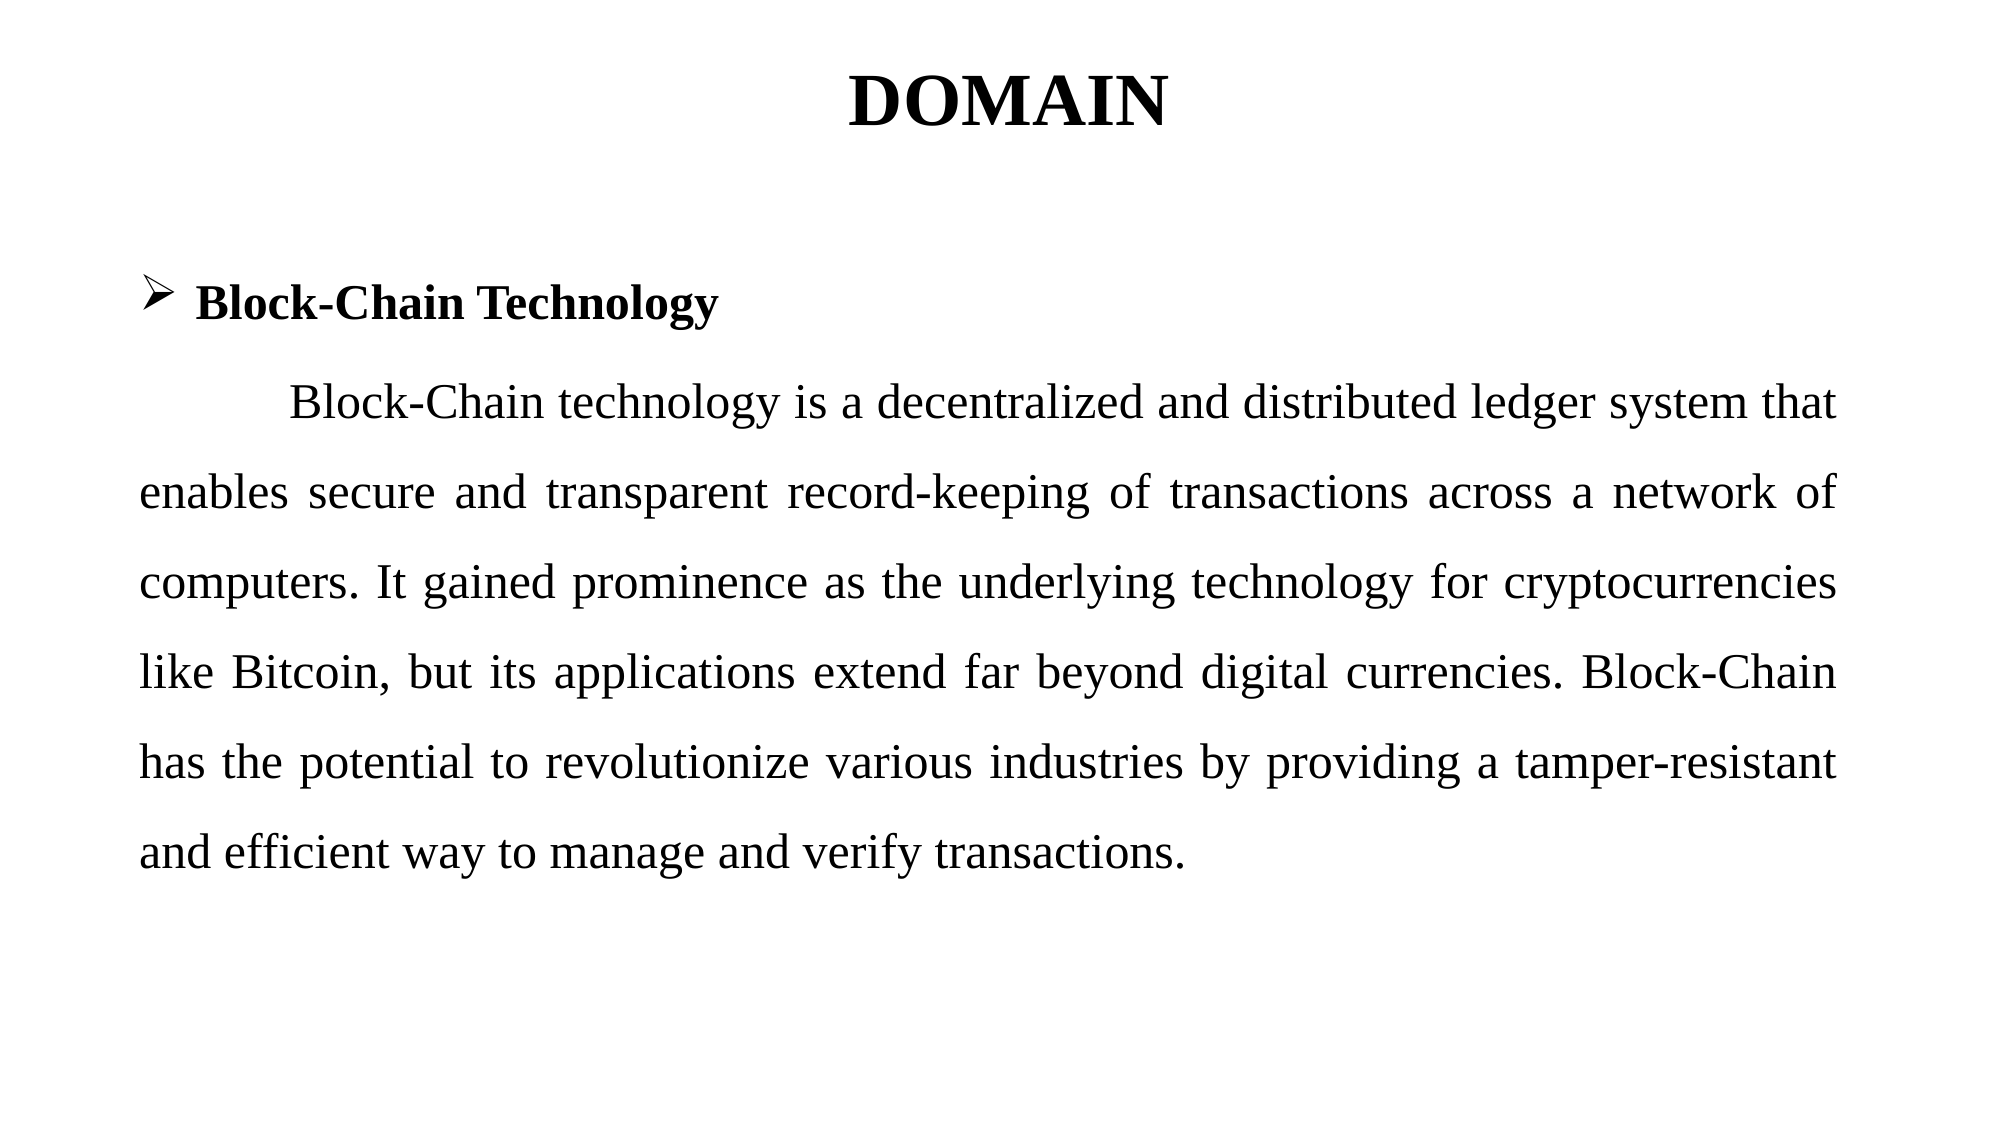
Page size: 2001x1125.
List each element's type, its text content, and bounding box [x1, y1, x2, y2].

list Block-Chain Technology Block-Chain technology is a decentralized and distributed ledger system that enables secure and transparent record-keeping of transactions across a network of computers. It gained prominence as the underlying technology for cryptocurrencies like Bitcoin, but its applications extend far beyond digital currencies. Block-Chain has the potential to revolutionize various industries by providing a tamper-resistant and efficient way to manage and verify transactions. [124, 231, 1854, 906]
title DOMAIN [99, 40, 1900, 151]
